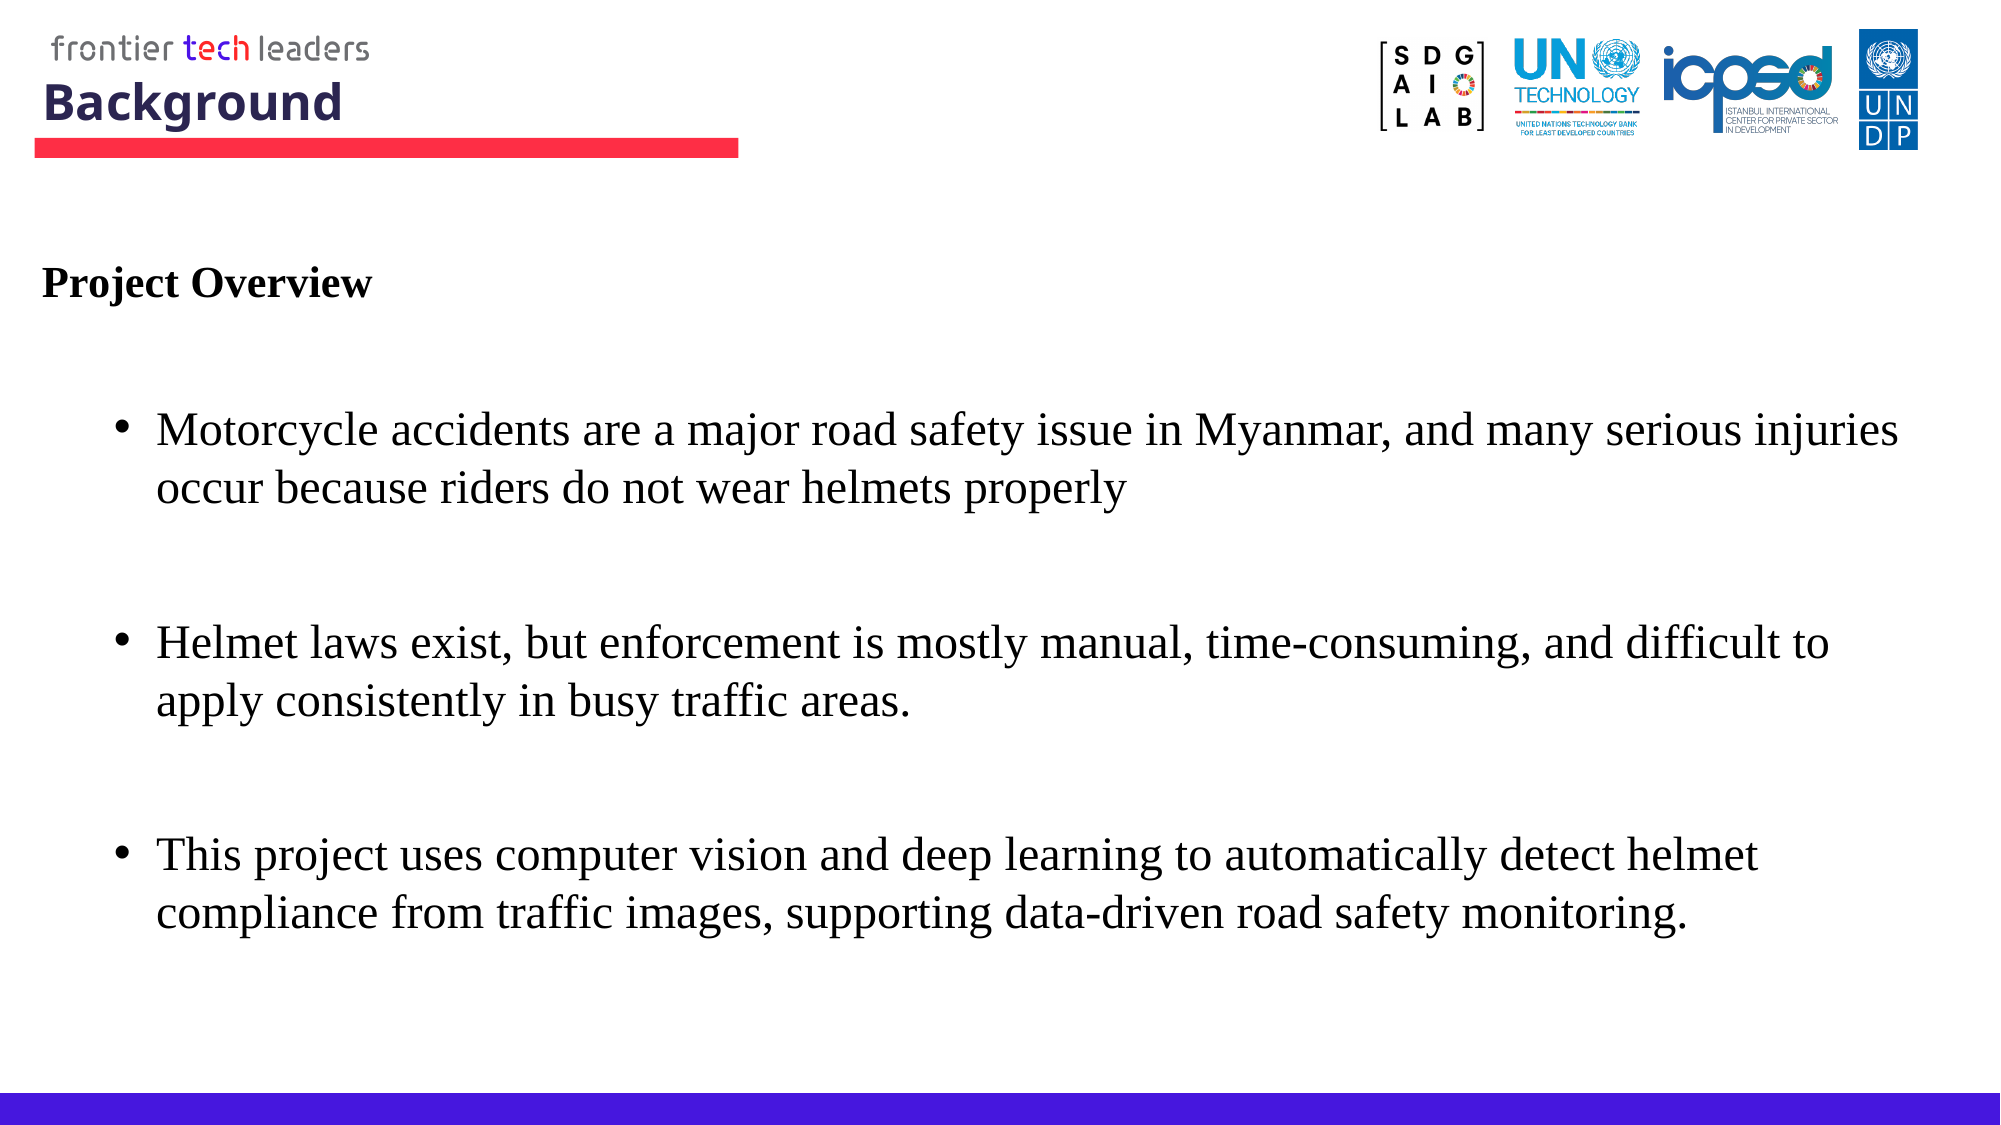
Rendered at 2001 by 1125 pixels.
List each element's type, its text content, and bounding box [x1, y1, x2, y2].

list Project Overview​ Motorcycle accidents are a major road safety issue in Myanmar, and many serious injuries occur because riders do not wear helmets properly Helmet laws exist, but enforcement is mostly manual, time-consuming, and difficult to apply consistently in busy traffic areas. This project uses computer vision and deep learning to automatically detect helmet compliance from traffic images, supporting data-driven road safety monitoring. [33, 245, 1919, 953]
text_box [0, 1093, 2000, 1125]
picture [50, 35, 369, 61]
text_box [1377, 29, 1918, 150]
title Background [34, 67, 1308, 141]
text_box [34, 141, 739, 158]
